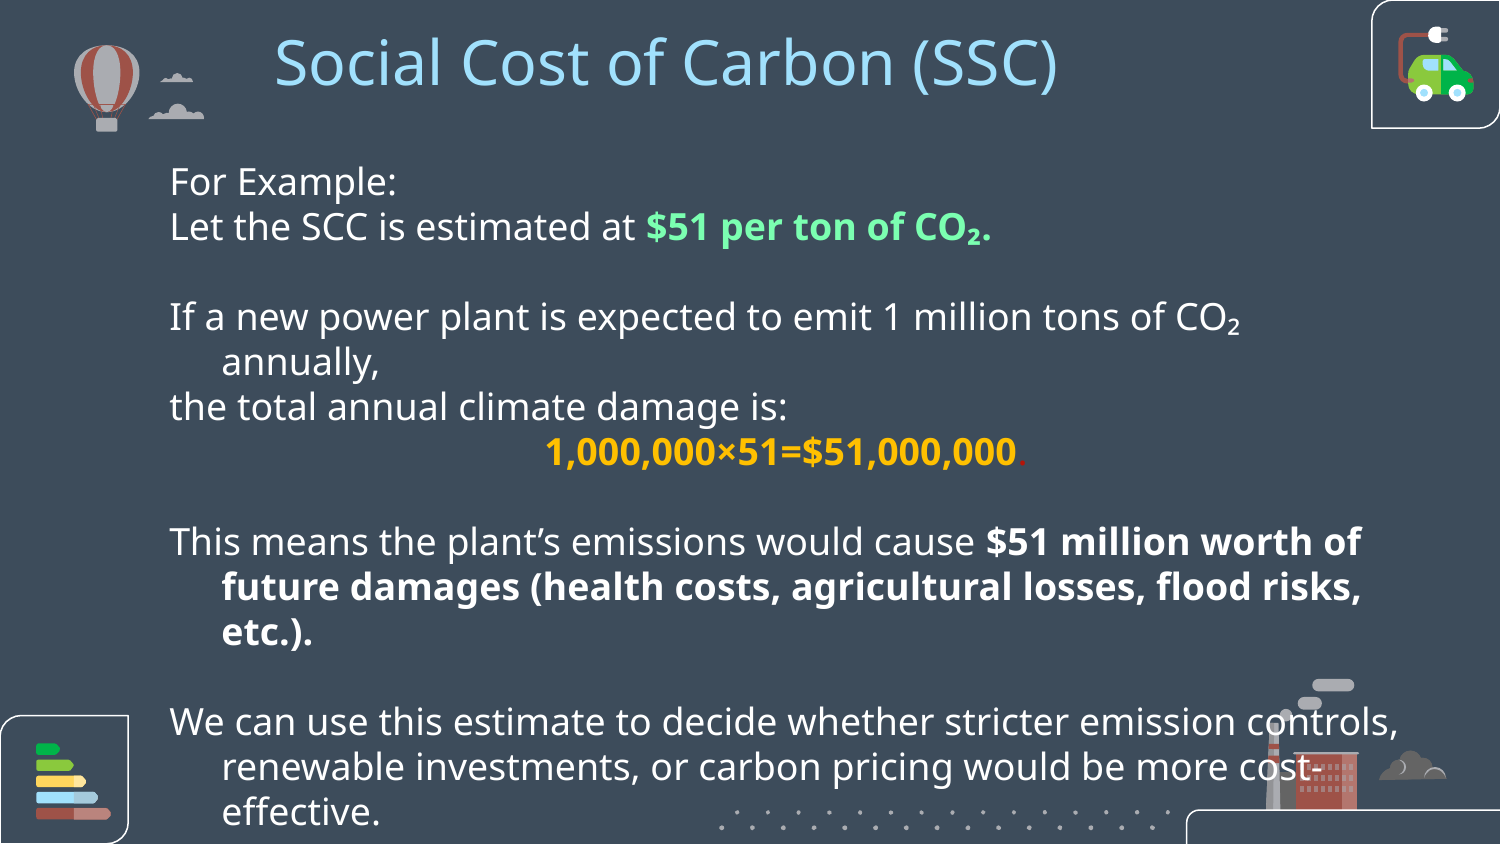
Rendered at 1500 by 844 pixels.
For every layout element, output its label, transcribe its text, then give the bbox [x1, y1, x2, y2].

subtitle For Example: Let the SCC is estimated at $51 per ton of CO₂. If a new power plant is expected to emit 1 million tons of CO₂ annually, the total annual climate damage is: 1,000,000×51=$51,000,000. This means the plant’s emissions would cause $51 million worth of future damages (health costs, agricultural losses, flood risks, etc.). We can use this estimate to decide whether stricter emission controls, renewable investments, or carbon pricing would be more cost-effective. [131, 142, 1418, 804]
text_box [1371, 0, 1500, 129]
title Social Cost of Carbon (SSC) [220, 8, 1114, 142]
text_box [0, 715, 129, 844]
